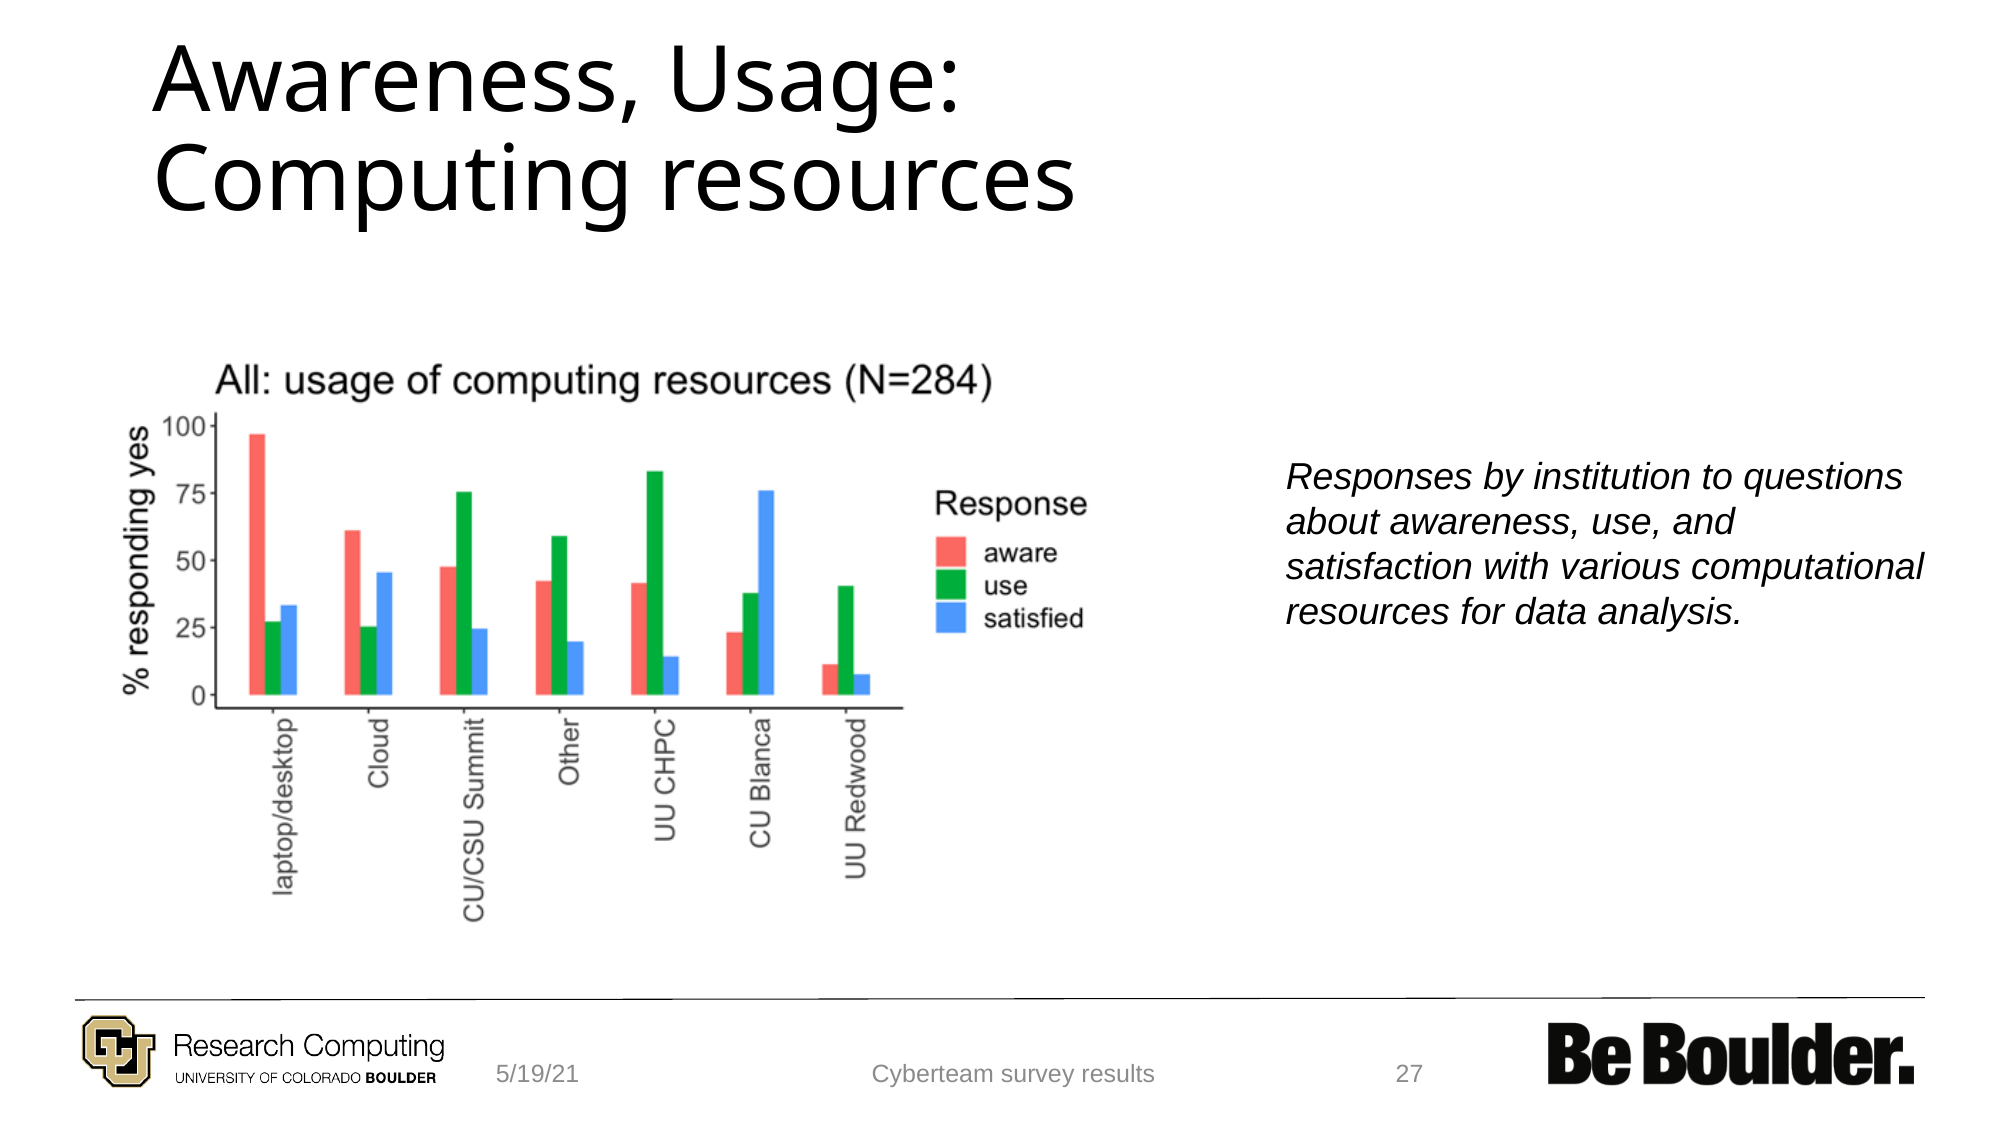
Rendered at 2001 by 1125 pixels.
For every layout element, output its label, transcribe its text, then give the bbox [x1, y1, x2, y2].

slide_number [480, 1042, 615, 1103]
picture [81, 1015, 444, 1088]
picture [112, 348, 1118, 935]
slide_number 27 [1380, 1042, 1525, 1103]
footer Cyberteam survey results [676, 1042, 1352, 1103]
title Awareness, Usage: Computing resources [137, 22, 1863, 240]
picture [1524, 1015, 1938, 1088]
text_box Responses by institution to questions about awareness, use, and satisfaction with various computational resources for data analysis. [1271, 444, 1946, 640]
